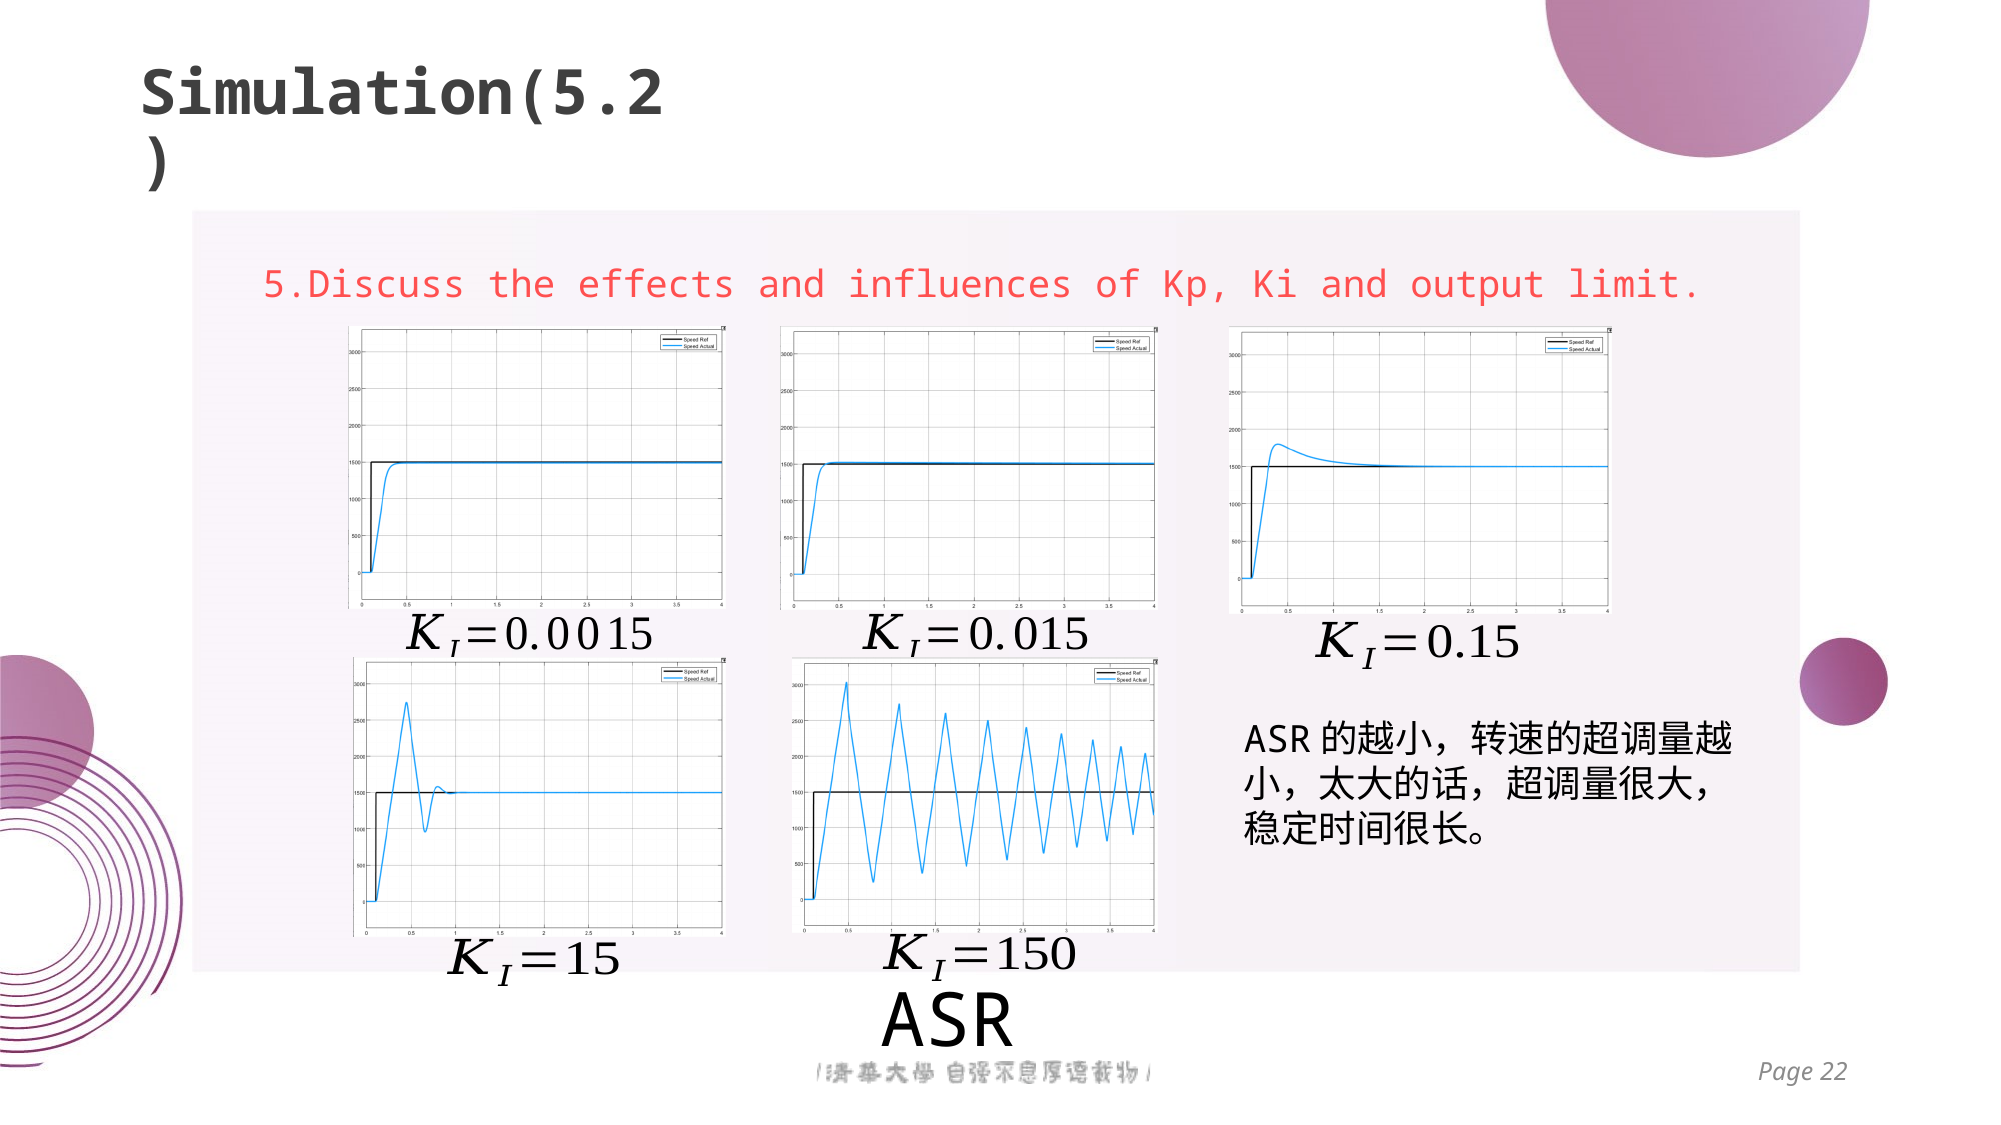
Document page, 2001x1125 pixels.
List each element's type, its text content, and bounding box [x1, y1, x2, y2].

slide_number Page 22 [1412, 1042, 1863, 1103]
title Simulation(5.2) [124, 79, 680, 176]
text_box 5.Discuss the effects and influences of Kp, Ki and output limit. [248, 252, 1752, 312]
picture [0, 0, 2001, 1125]
text_box ASR [865, 964, 1031, 1070]
